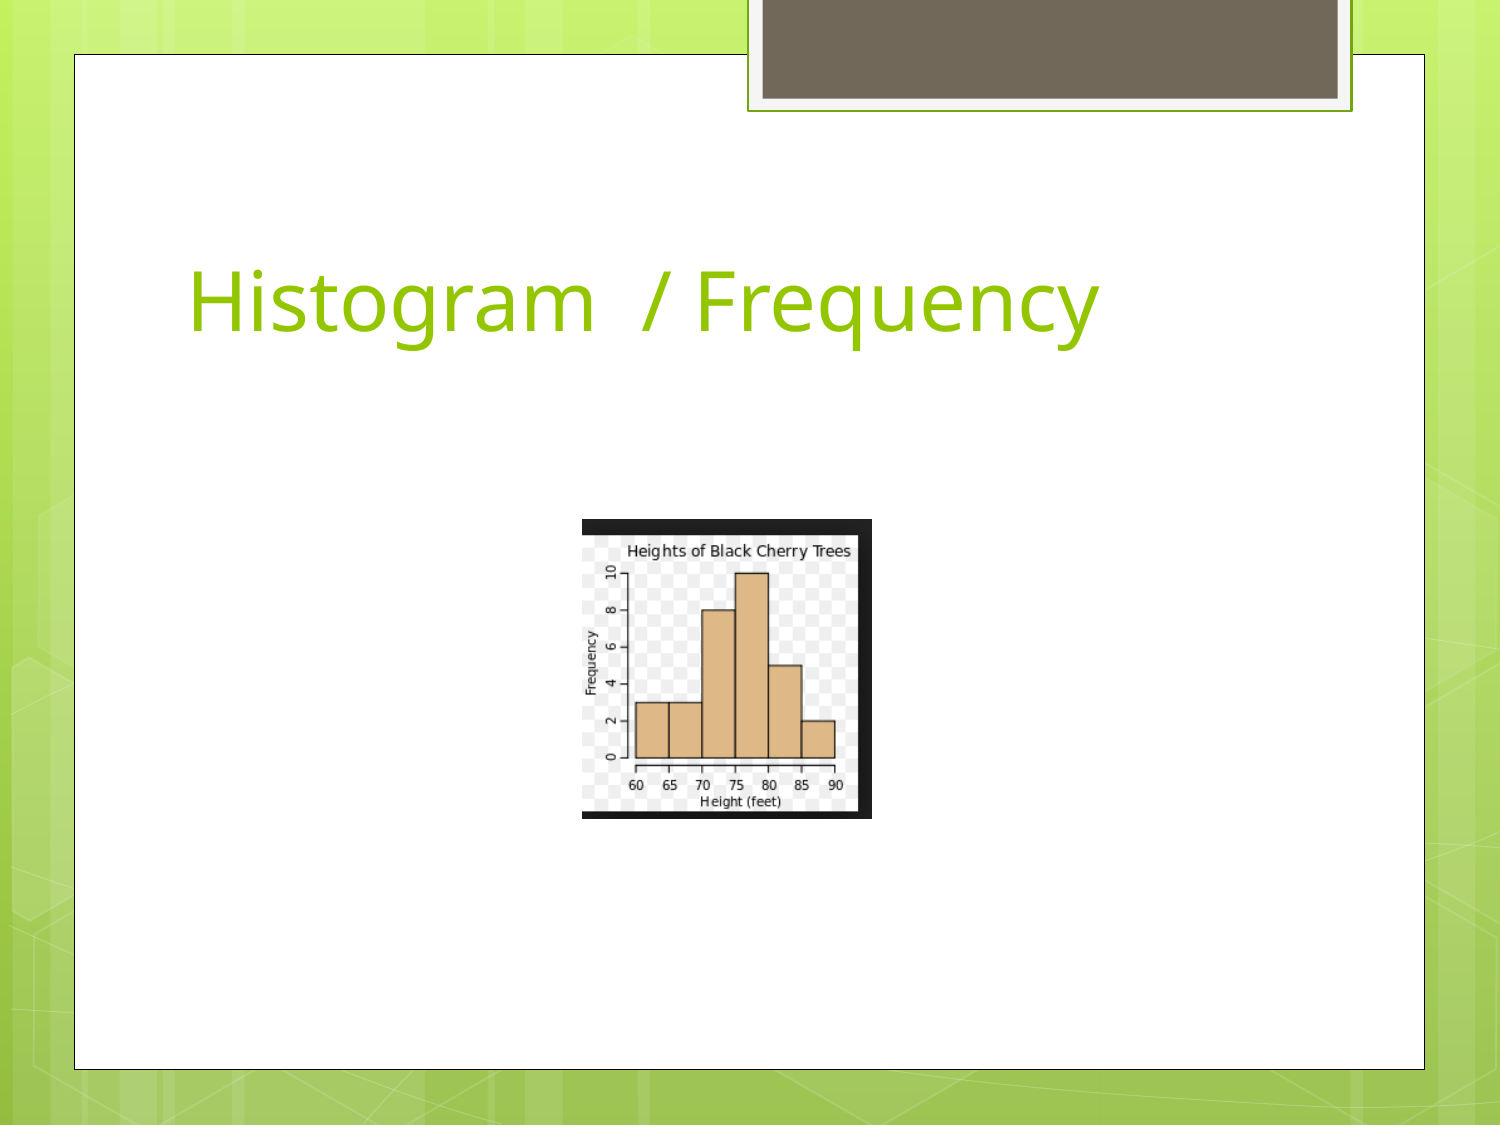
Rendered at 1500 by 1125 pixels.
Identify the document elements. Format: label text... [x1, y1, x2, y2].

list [582, 519, 872, 819]
title Histogram / Frequency [171, 168, 1324, 357]
